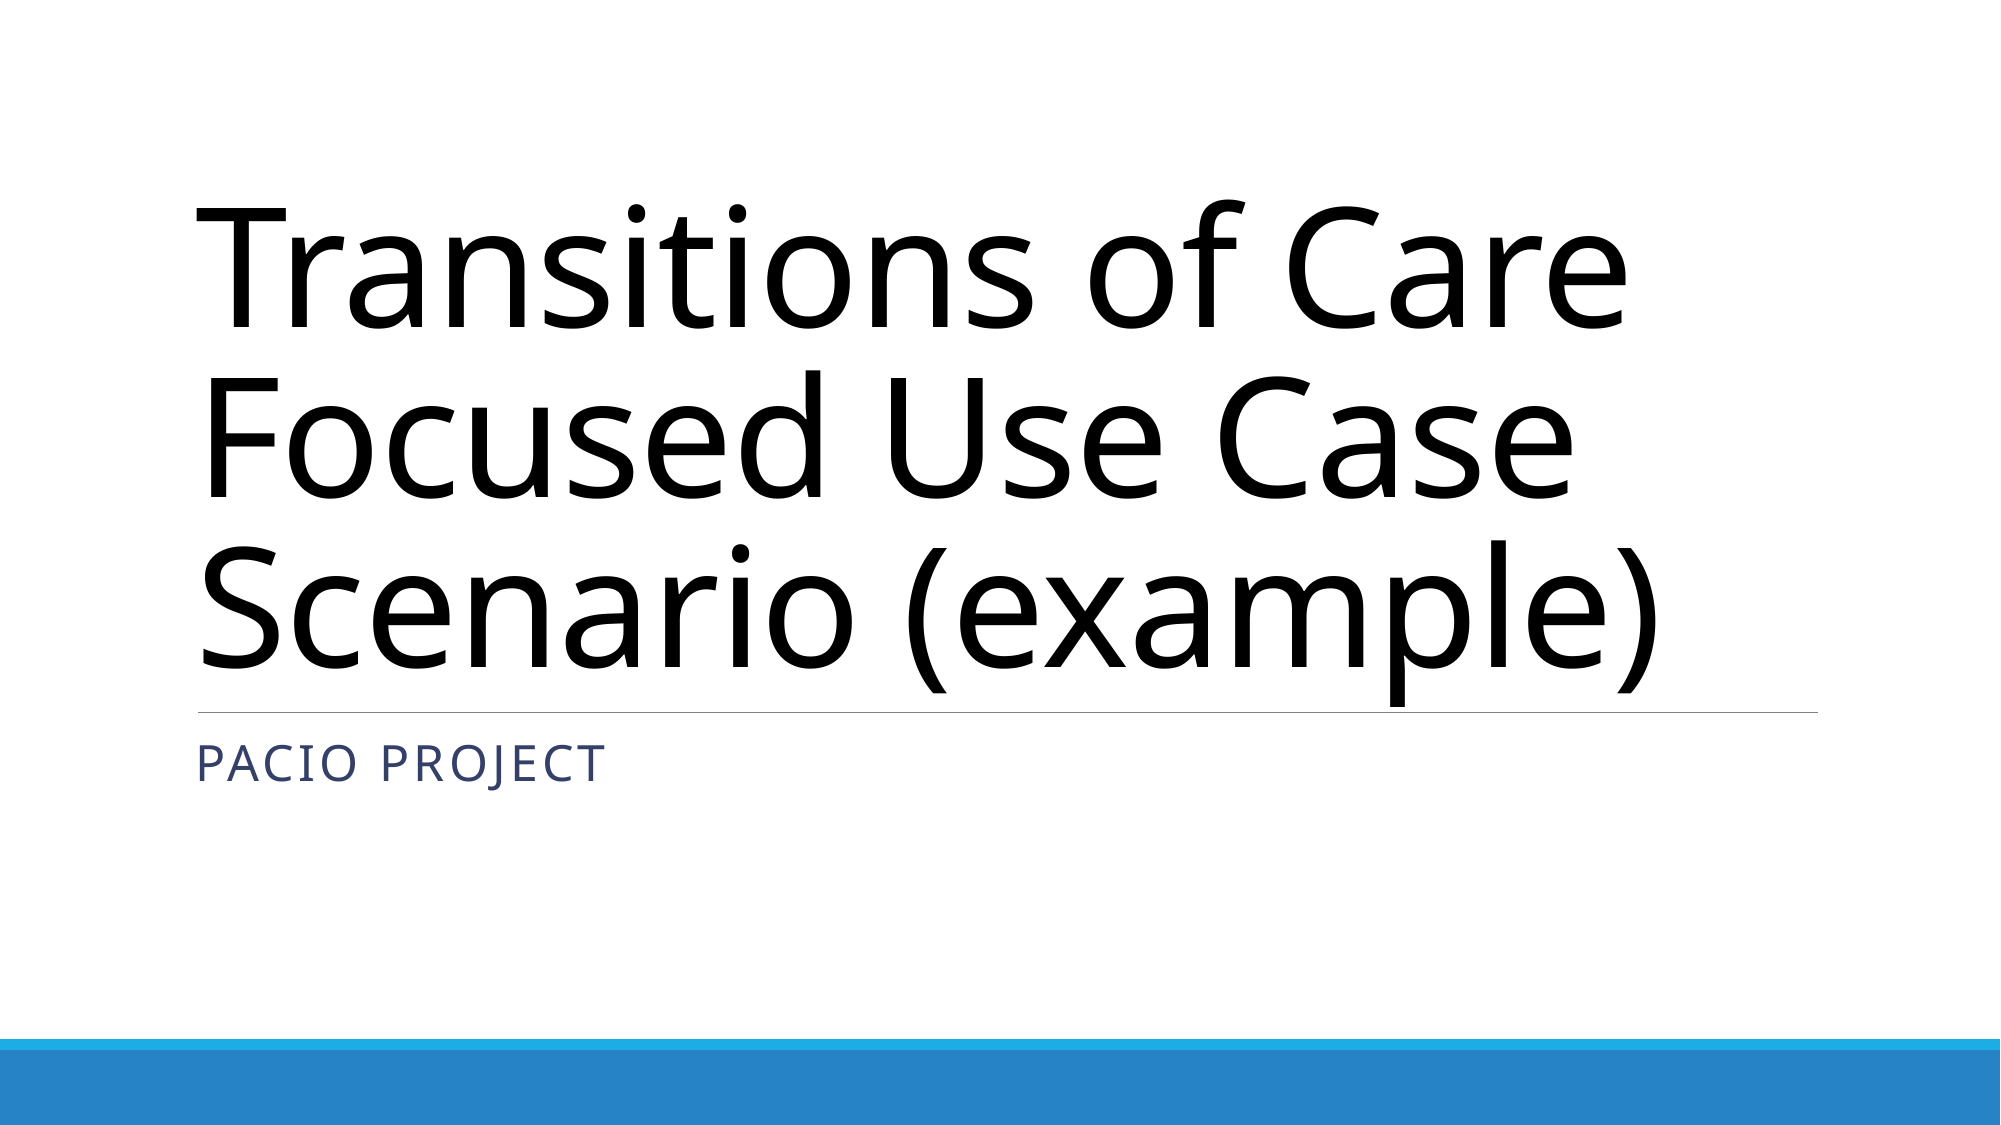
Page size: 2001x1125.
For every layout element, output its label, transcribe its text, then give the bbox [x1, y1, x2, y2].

title Transitions of Care Focused Use Case Scenario (example) [180, 124, 1830, 710]
subtitle Pacio project [180, 730, 1831, 919]
